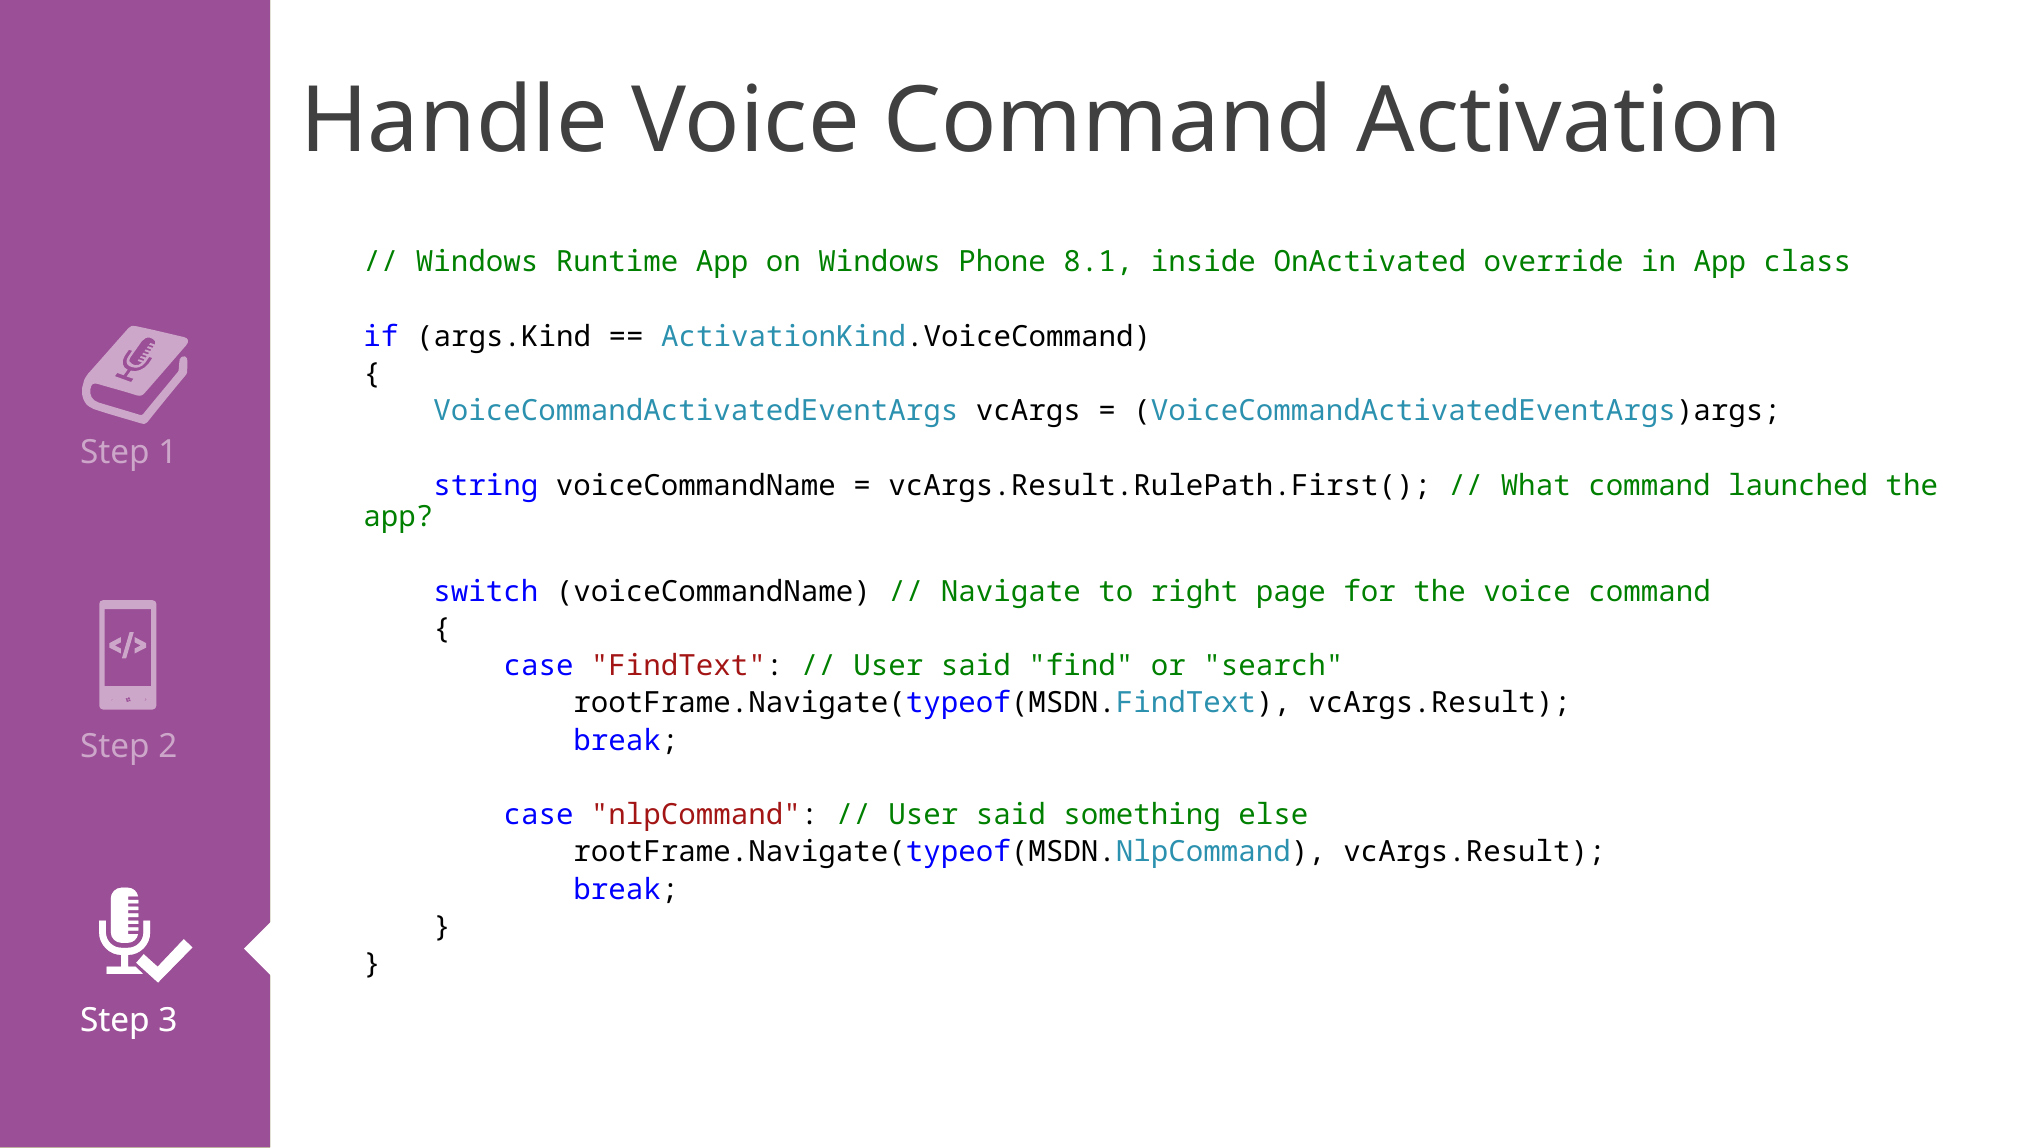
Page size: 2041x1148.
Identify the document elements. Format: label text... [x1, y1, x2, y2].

text_box // Windows Runtime App on Windows Phone 8.1, inside OnActivated override in App class if (args.Kind == ActivationKind.VoiceCommand) { VoiceCommandActivatedEventArgs vcArgs = (VoiceCommandActivatedEventArgs)args; string voiceCommandName = vcArgs.Result.RulePath.First(); // What command launched the app? switch (voiceCommandName) // Navigate to right page for the voice command { case "FindText": // User said "find" or "search" rootFrame.Navigate(typeof(MSDN.FindText), vcArgs.Result); break; case "nlpCommand": // User said something else rootFrame.Navigate(typeof(MSDN.NlpCommand), vcArgs.Result); break; } } [348, 238, 2041, 888]
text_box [0, 0, 276, 1148]
text_box Handle Voice Command Activation [276, 48, 1995, 196]
